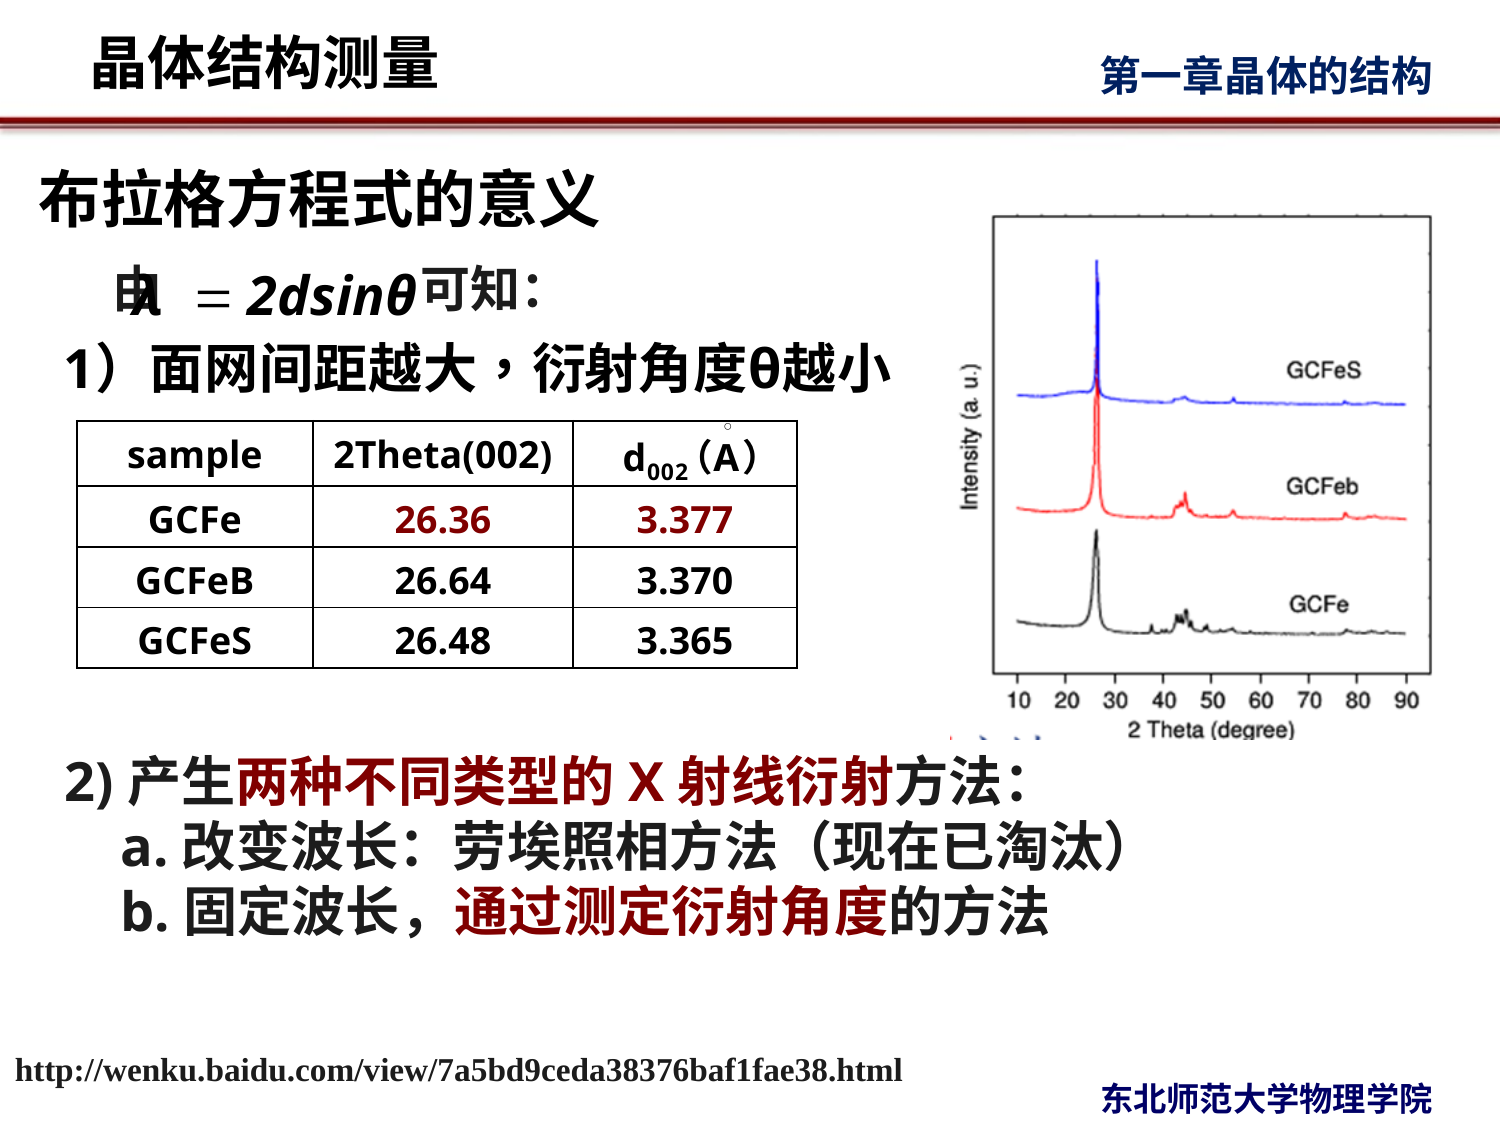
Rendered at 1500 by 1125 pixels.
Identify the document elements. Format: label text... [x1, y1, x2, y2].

table_cell 26.48 [314, 608, 572, 667]
picture [0, 0, 1500, 1125]
table_header sample [78, 422, 312, 485]
table_cell 26.36 [314, 487, 572, 546]
table_cell GCFe [78, 487, 312, 546]
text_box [64, 337, 897, 403]
table_cell 26.64 [314, 548, 572, 607]
table_header 2Theta(002) [314, 422, 572, 485]
text_box http://wenku.baidu.com/view/7a5bd9ceda38376baf1fae38.html [0, 1040, 1034, 1096]
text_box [619, 408, 771, 487]
table_cell 3.377 [574, 487, 796, 546]
table_cell 3.370 [574, 548, 796, 607]
table_cell 3.365 [574, 608, 796, 667]
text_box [128, 265, 444, 322]
table_header [775, 422, 796, 485]
title 布拉格方程式的意义 [23, 113, 1376, 244]
table_cell GCFeS [78, 608, 312, 667]
text_box 由 可知： [97, 250, 586, 326]
text_box 2)产生两种不同类型的X射线衍射方法： a.改变波长：劳埃照相方法（现在已淘汰） b.固定波长，通过测定衍射角度的方法 [49, 739, 1174, 1020]
table_cell GCFeB [78, 548, 312, 607]
table_header [574, 422, 614, 485]
